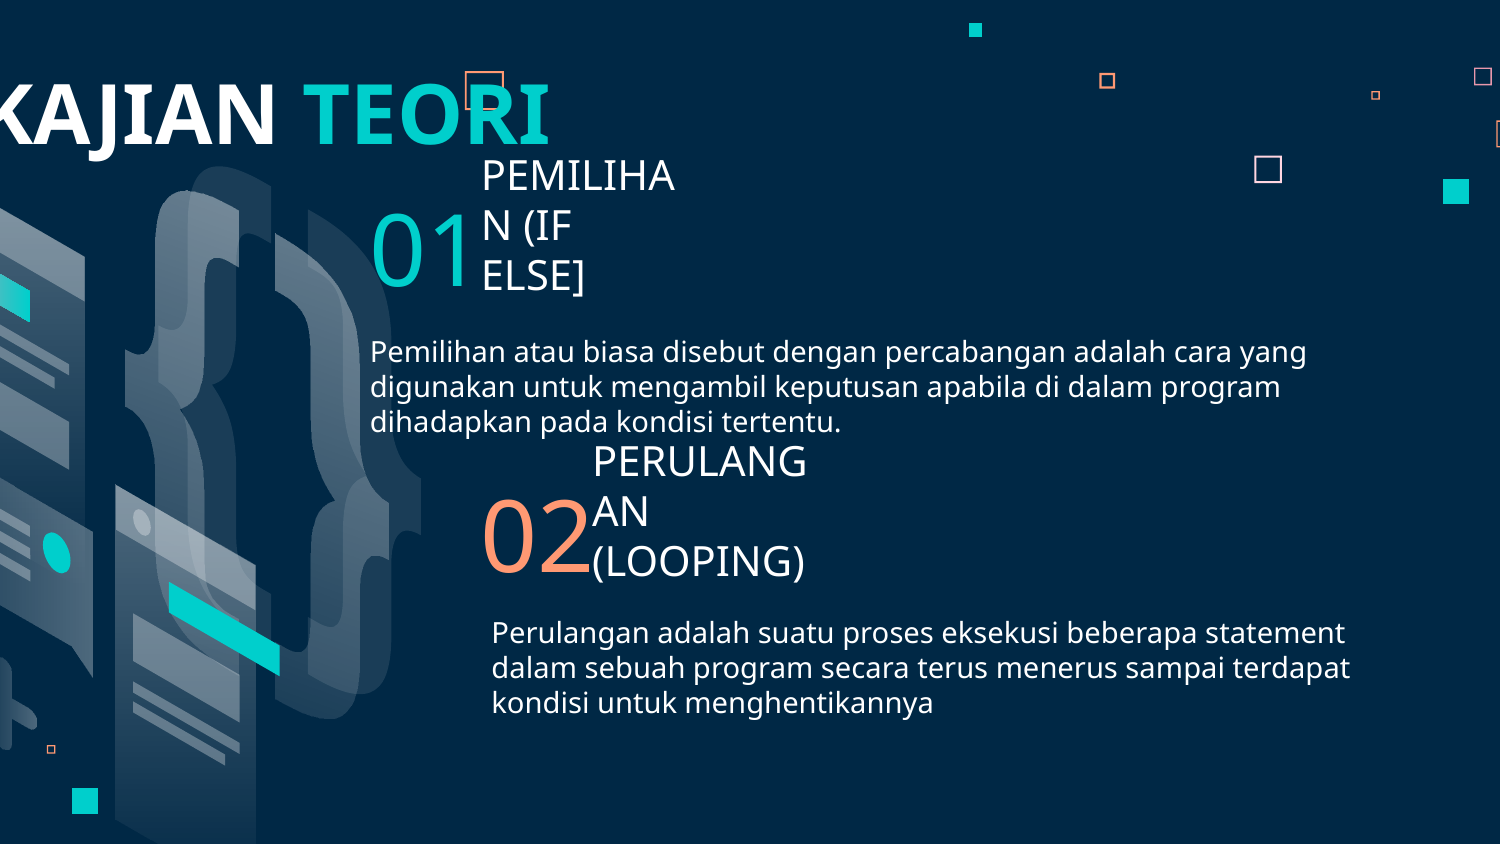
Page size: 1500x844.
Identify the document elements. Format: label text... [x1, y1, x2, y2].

title KAJIAN TEORI [0, 45, 642, 177]
title PEMILIHAN (IF ELSE] [465, 218, 699, 314]
text_box Perulangan adalah suatu proses eksekusi beberapa statement dalam sebuah program secara terus menerus sampai terdapat kondisi untuk menghentikannya [476, 599, 1449, 753]
title PERULANGAN (LOOPING) [577, 504, 845, 599]
title 01 [426, 199, 643, 295]
subtitle Pemilihan atau biasa disebut dengan percabangan adalah cara yang digunakan untuk mengambil keputusan apabila di dalam program dihadapkan pada kondisi tertentu. [426, 318, 1392, 413]
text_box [0, 166, 422, 844]
text_box 02 [465, 485, 754, 581]
